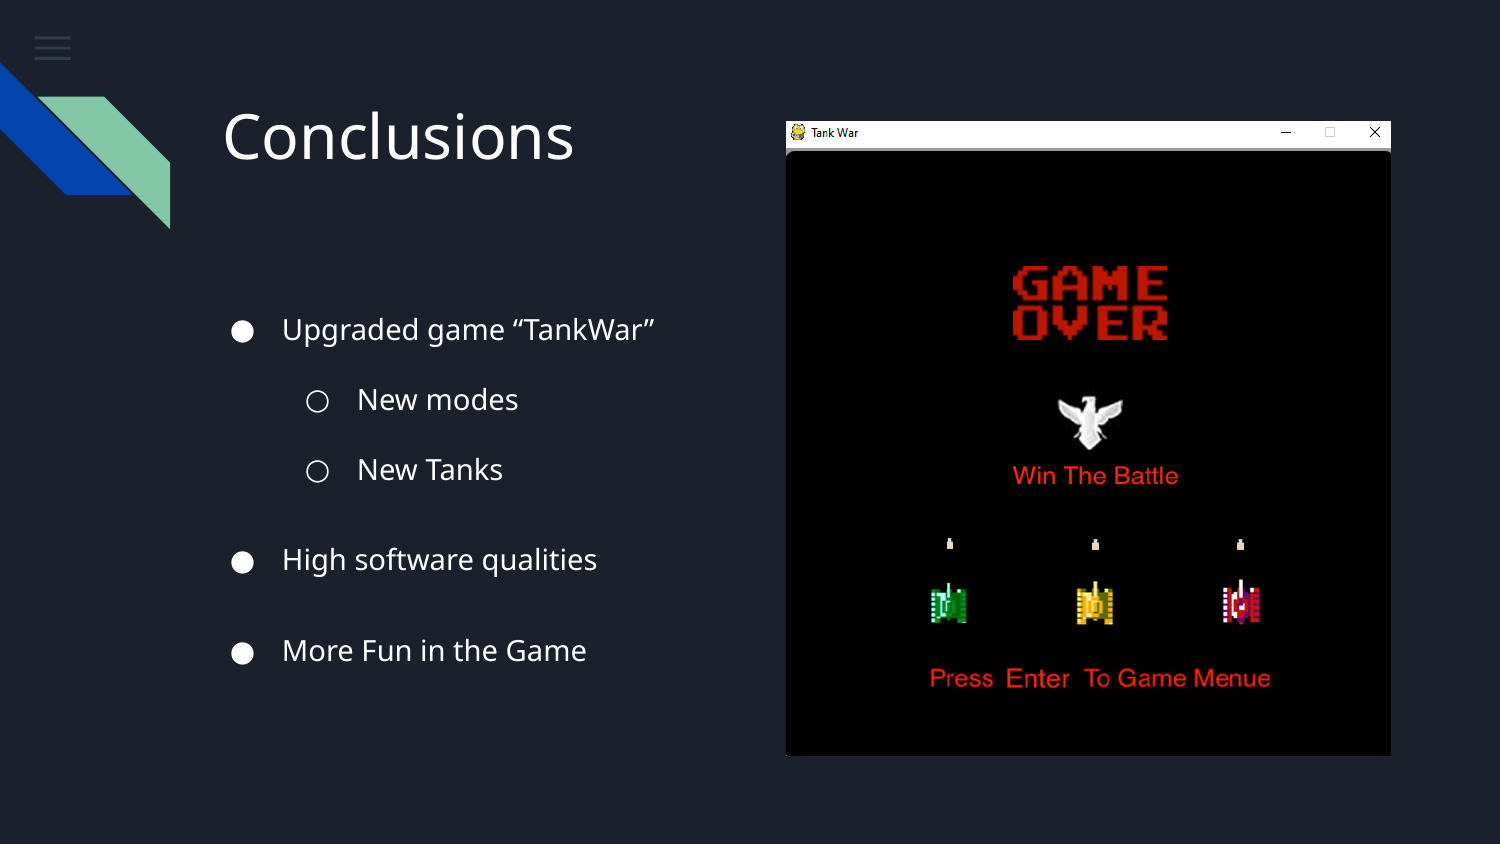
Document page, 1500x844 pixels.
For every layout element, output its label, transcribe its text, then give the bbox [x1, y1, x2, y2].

list Upgraded game “TankWar” New modes New Tanks High software qualities More Fun in the Game [191, 261, 781, 739]
picture [786, 121, 1391, 757]
title Conclusions [206, 82, 1362, 232]
